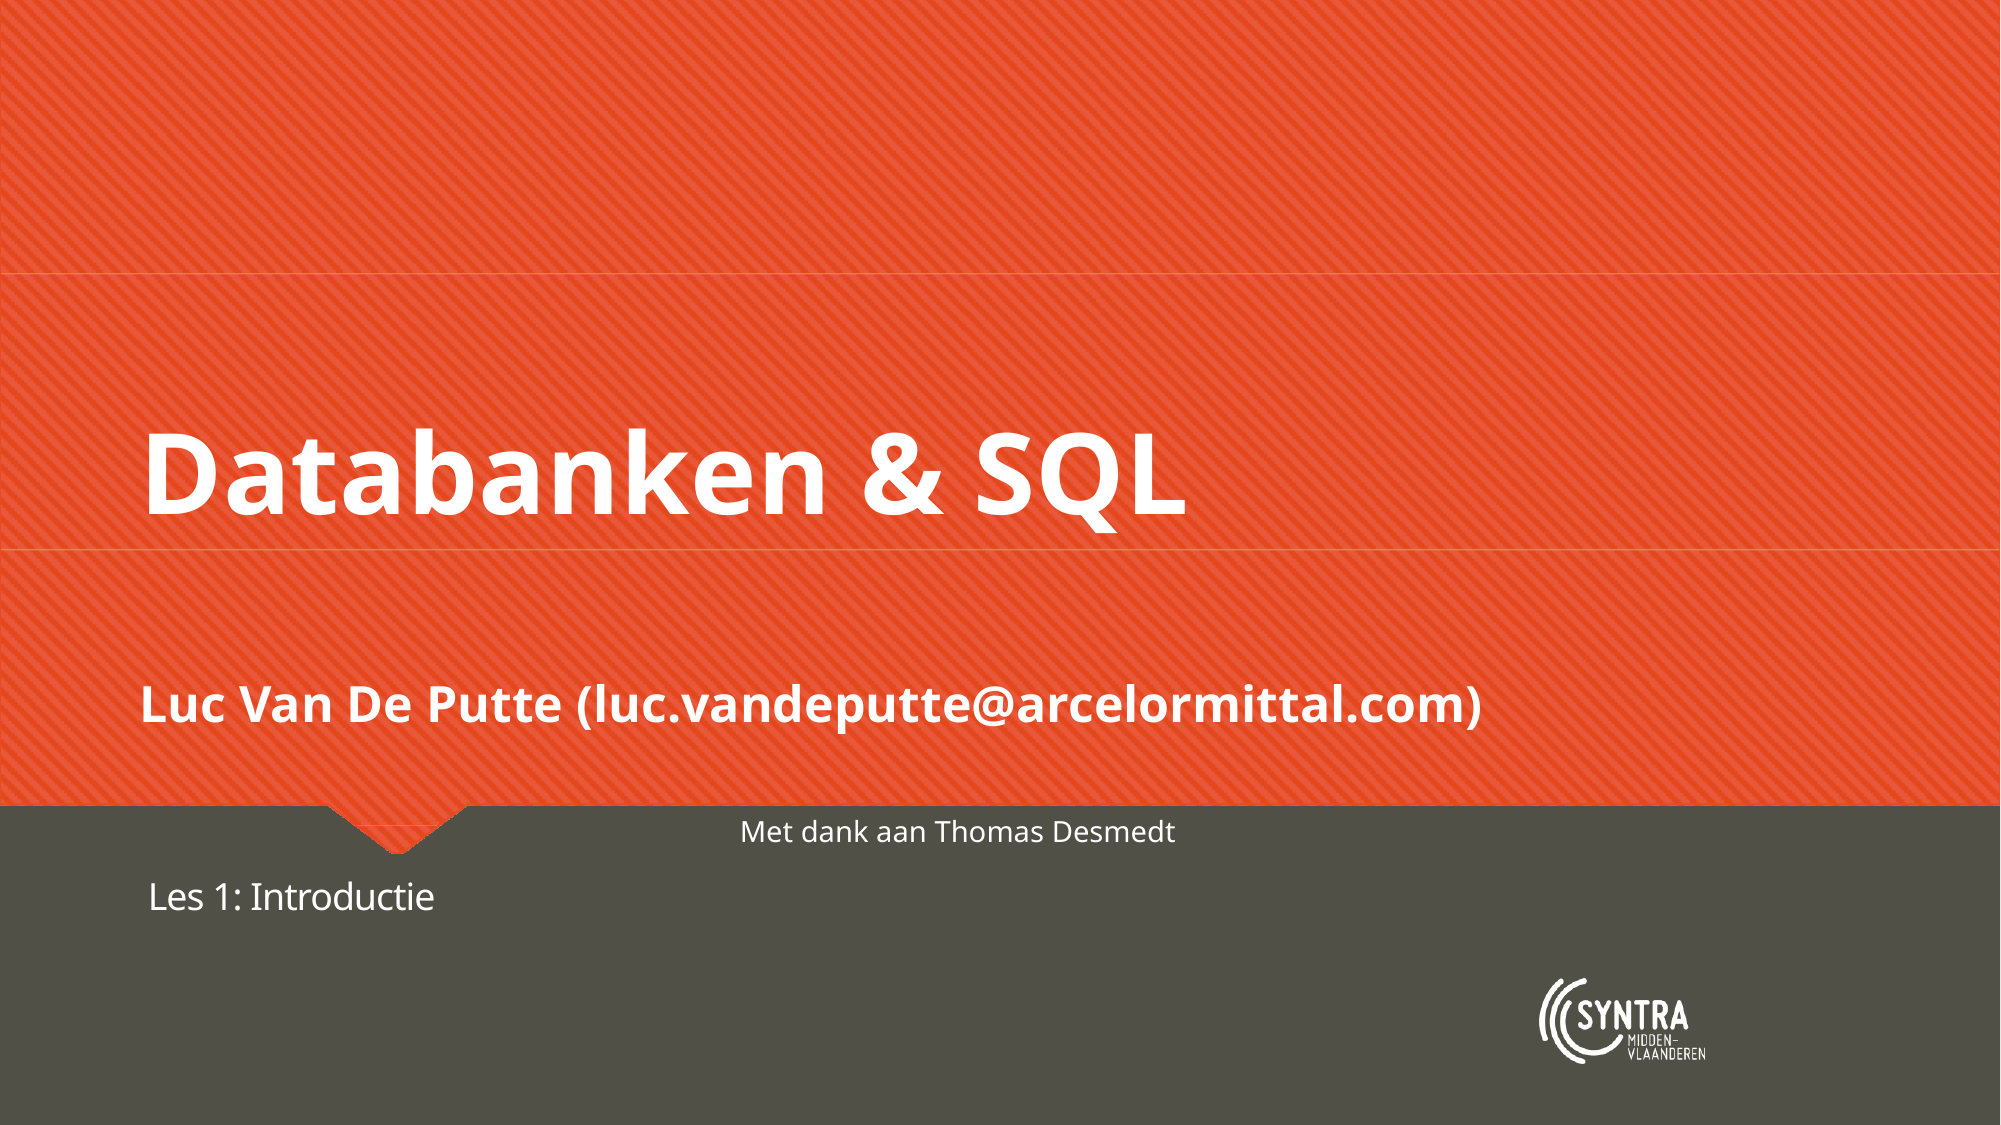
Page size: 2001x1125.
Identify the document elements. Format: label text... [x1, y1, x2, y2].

text_box Les 1: Introductie [145, 871, 1186, 919]
picture [1539, 978, 1705, 1064]
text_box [0, 0, 2000, 854]
